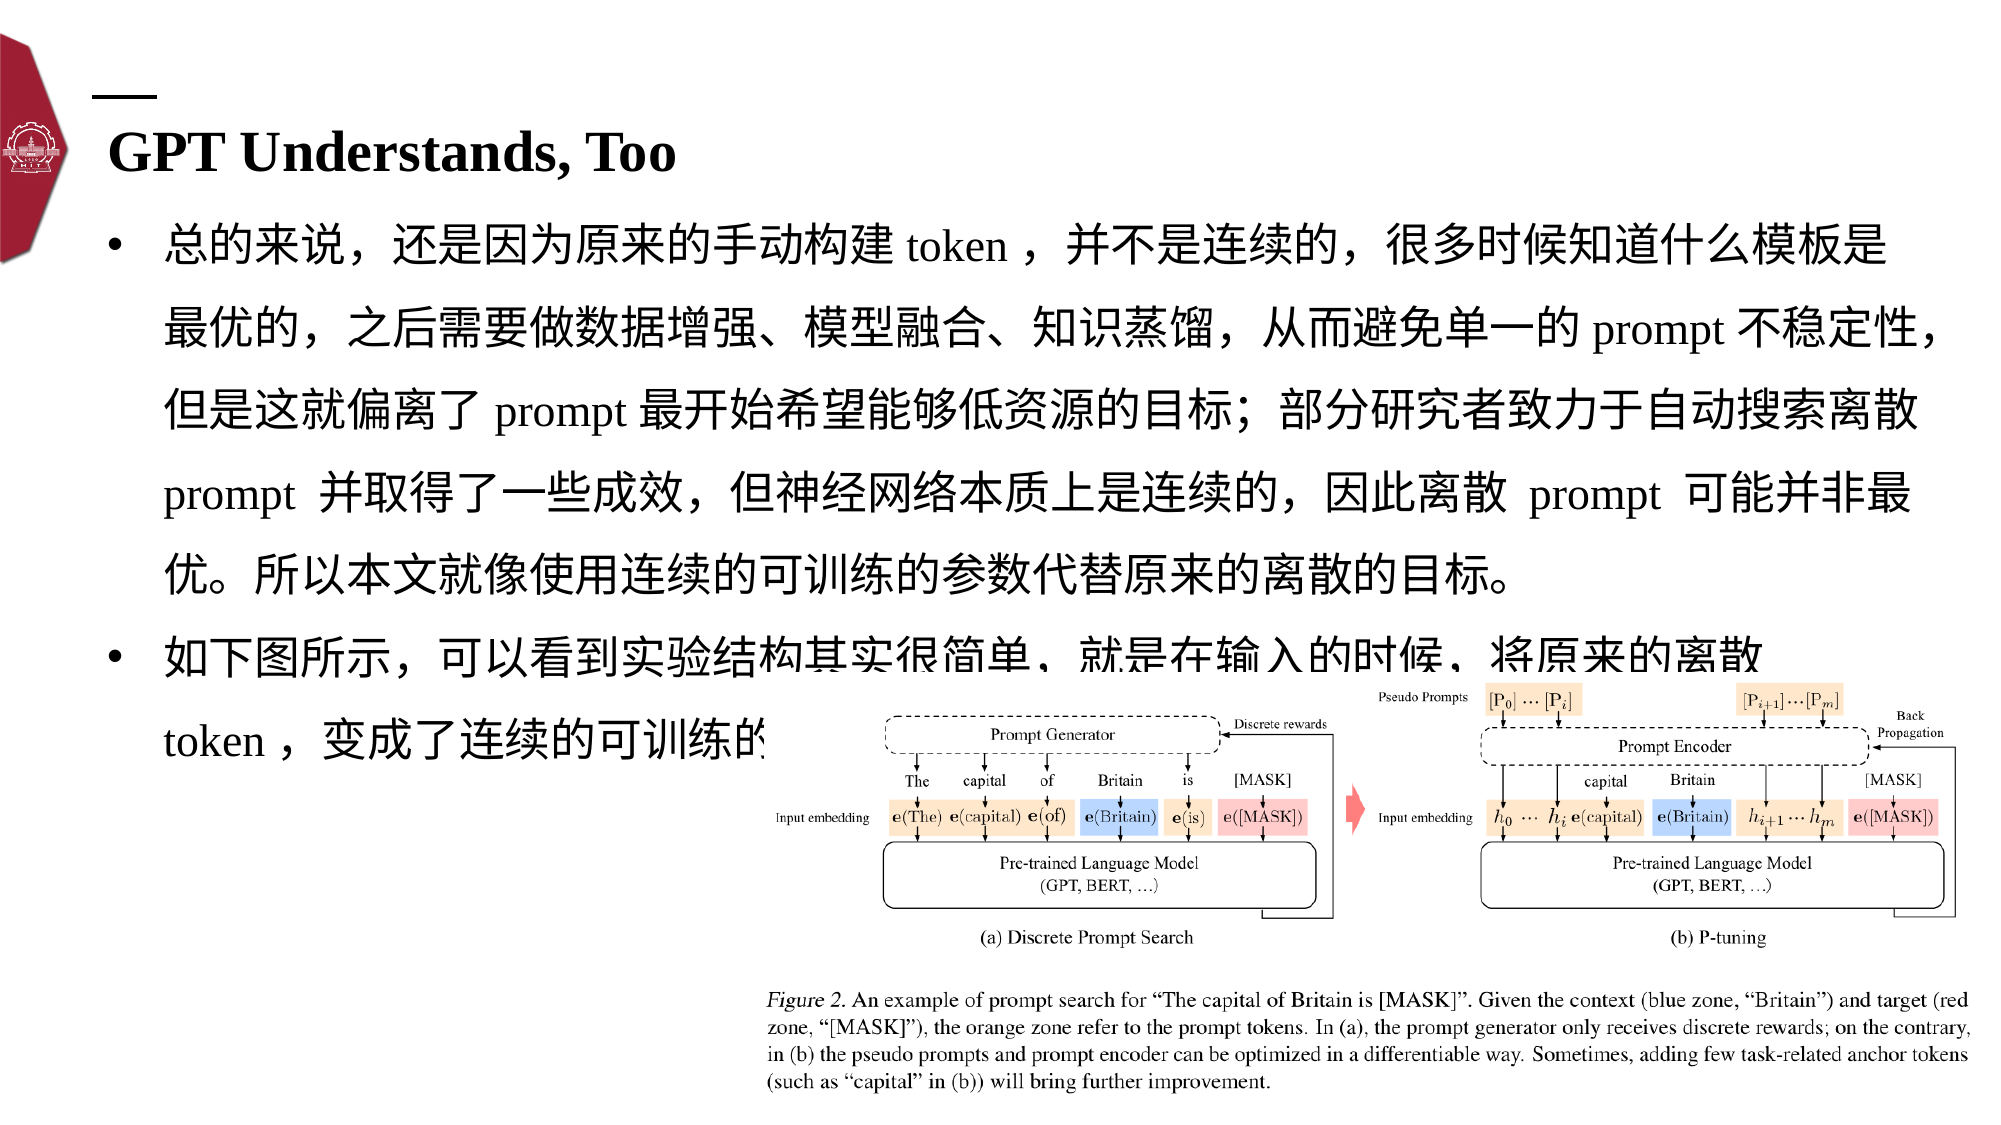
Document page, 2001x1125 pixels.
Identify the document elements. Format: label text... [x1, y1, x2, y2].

picture [0, 22, 74, 282]
text_box 总的来说，还是因为原来的手动构建token，并不是连续的，很多时候知道什么模板是最优的，之后需要做数据增强、模型融合、知识蒸馏，从而避免单一的prompt不稳定性，但是这就偏离了prompt最开始希望能够低资源的目标；部分研究者致力于自动搜索离散 prompt 并取得了一些成效，但神经网络本质上是连续的，因此离散 prompt 可能并非最优。所以本文就像使用连续的可训练的参数代替原来的离散的目标。 如下图所示，可以看到实验结构其实很简单，就是在输入的时候，将原来的离散token，变成了连续的可训练的token。 [92, 181, 1937, 774]
text_box GPT Understands, Too [92, 106, 1848, 181]
picture [764, 672, 1975, 1100]
